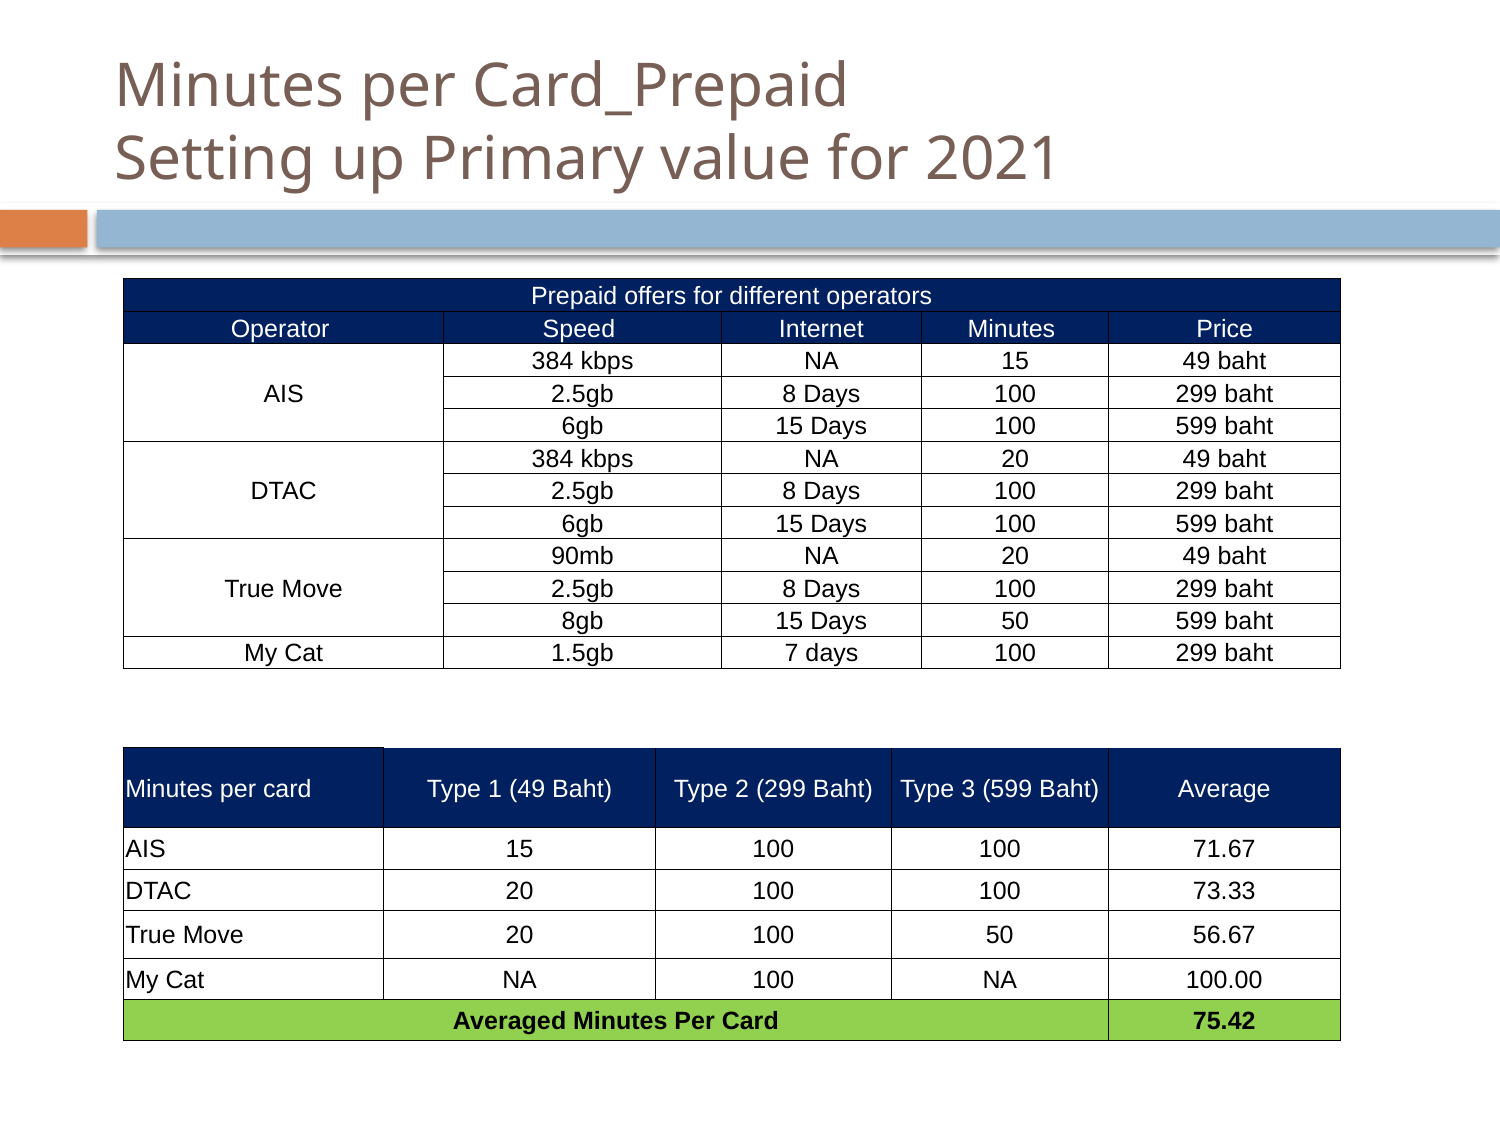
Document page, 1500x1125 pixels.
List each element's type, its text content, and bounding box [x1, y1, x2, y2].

table_cell 49 baht [1109, 442, 1340, 473]
table_cell 100 [922, 409, 1108, 441]
table_cell 100 [892, 870, 1108, 910]
table_cell NA [892, 959, 1108, 999]
table_cell 49 baht [1109, 539, 1340, 571]
table_cell 100 [656, 959, 891, 999]
table_cell 299 baht [1109, 377, 1340, 408]
table_cell Minutes [922, 312, 1108, 343]
table_cell 2.5gb [444, 572, 721, 603]
table_cell 100 [656, 828, 891, 869]
table_cell NA [722, 442, 921, 473]
table_cell True Move [124, 911, 383, 958]
table_cell 299 baht [1109, 637, 1340, 668]
table_cell 15 [384, 828, 655, 869]
table_cell 100 [922, 507, 1108, 538]
table_header Type 2 (299 Baht) [656, 748, 891, 827]
table_cell AIS [124, 828, 383, 869]
table_cell 90mb [444, 539, 721, 571]
table_cell 20 [922, 442, 1108, 473]
table_cell NA [722, 344, 921, 376]
table_cell 15 [922, 344, 1108, 376]
table_cell 100 [922, 572, 1108, 603]
table_cell 299 baht [1109, 572, 1340, 603]
table_header Type 1 (49 Baht) [384, 748, 655, 827]
table_cell NA [384, 959, 655, 999]
table_cell 299 baht [1109, 474, 1340, 506]
table_cell 8gb [444, 604, 721, 636]
table_cell My Cat [124, 959, 383, 999]
table_cell DTAC [124, 442, 443, 538]
table_cell 599 baht [1109, 409, 1340, 441]
table_cell Internet [722, 312, 921, 343]
table_header Minutes per card [124, 748, 383, 827]
table_cell 6gb [444, 409, 721, 441]
table_cell Averaged Minutes Per Card [124, 1000, 1108, 1040]
table_cell 15 Days [722, 507, 921, 538]
table_cell NA [722, 539, 921, 571]
table_cell My Cat [124, 637, 443, 668]
table_cell 384 kbps [444, 344, 721, 376]
table_cell 2.5gb [444, 377, 721, 408]
table_cell 8 Days [722, 377, 921, 408]
table_cell 8 Days [722, 474, 921, 506]
table_cell True Move [124, 539, 443, 636]
table_cell 599 baht [1109, 604, 1340, 636]
table_cell 7 days [722, 637, 921, 668]
table_cell Price [1109, 312, 1340, 343]
table_cell 50 [922, 604, 1108, 636]
table_cell 384 kbps [444, 442, 721, 473]
table_cell 15 Days [722, 604, 921, 636]
table_cell 56.67 [1109, 911, 1340, 958]
table_cell 6gb [444, 507, 721, 538]
table_cell 100 [892, 828, 1108, 869]
table_cell 20 [384, 870, 655, 910]
table_cell 2.5gb [444, 474, 721, 506]
table_header Prepaid offers for different operators [124, 279, 1340, 311]
table_cell Speed [444, 312, 721, 343]
table_cell 100.00 [1109, 959, 1340, 999]
table_cell 8 Days [722, 572, 921, 603]
title Minutes per Card_Prepaid Setting up Primary value for 2021 [99, 37, 1438, 200]
table_cell 1.5gb [444, 637, 721, 668]
table_cell 20 [384, 911, 655, 958]
table_cell 71.67 [1109, 828, 1340, 869]
table_cell 50 [892, 911, 1108, 958]
table_cell 100 [656, 911, 891, 958]
table_cell 49 baht [1109, 344, 1340, 376]
table_cell AIS [124, 344, 443, 441]
table_cell 15 Days [722, 409, 921, 441]
table_cell 73.33 [1109, 870, 1340, 910]
table_cell 100 [656, 870, 891, 910]
table_cell 100 [922, 474, 1108, 506]
table_cell 75.42 [1109, 1000, 1340, 1040]
table_cell DTAC [124, 870, 383, 910]
table_cell 100 [922, 377, 1108, 408]
table_cell 599 baht [1109, 507, 1340, 538]
table_cell Operator [124, 312, 443, 343]
table_header Type 3 (599 Baht) [892, 748, 1108, 827]
table_header Average [1109, 748, 1340, 827]
table_cell 20 [922, 539, 1108, 571]
table_cell 100 [922, 637, 1108, 668]
